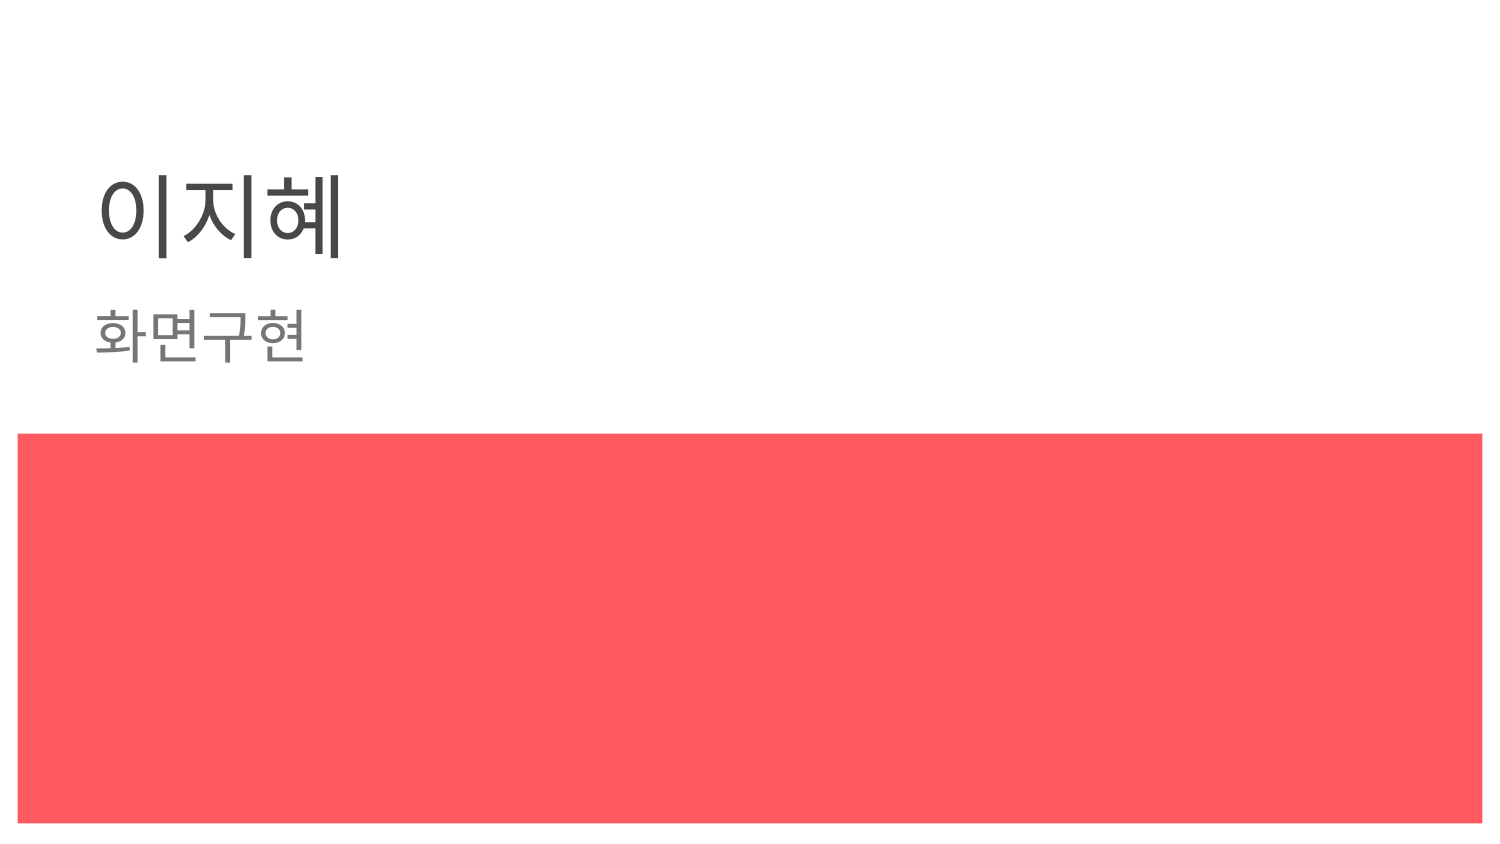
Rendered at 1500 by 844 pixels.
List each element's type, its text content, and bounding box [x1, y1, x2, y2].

title 이지혜 [79, 43, 1423, 285]
subtitle 화면구현 [79, 285, 1423, 427]
text_box [16, 432, 1484, 826]
